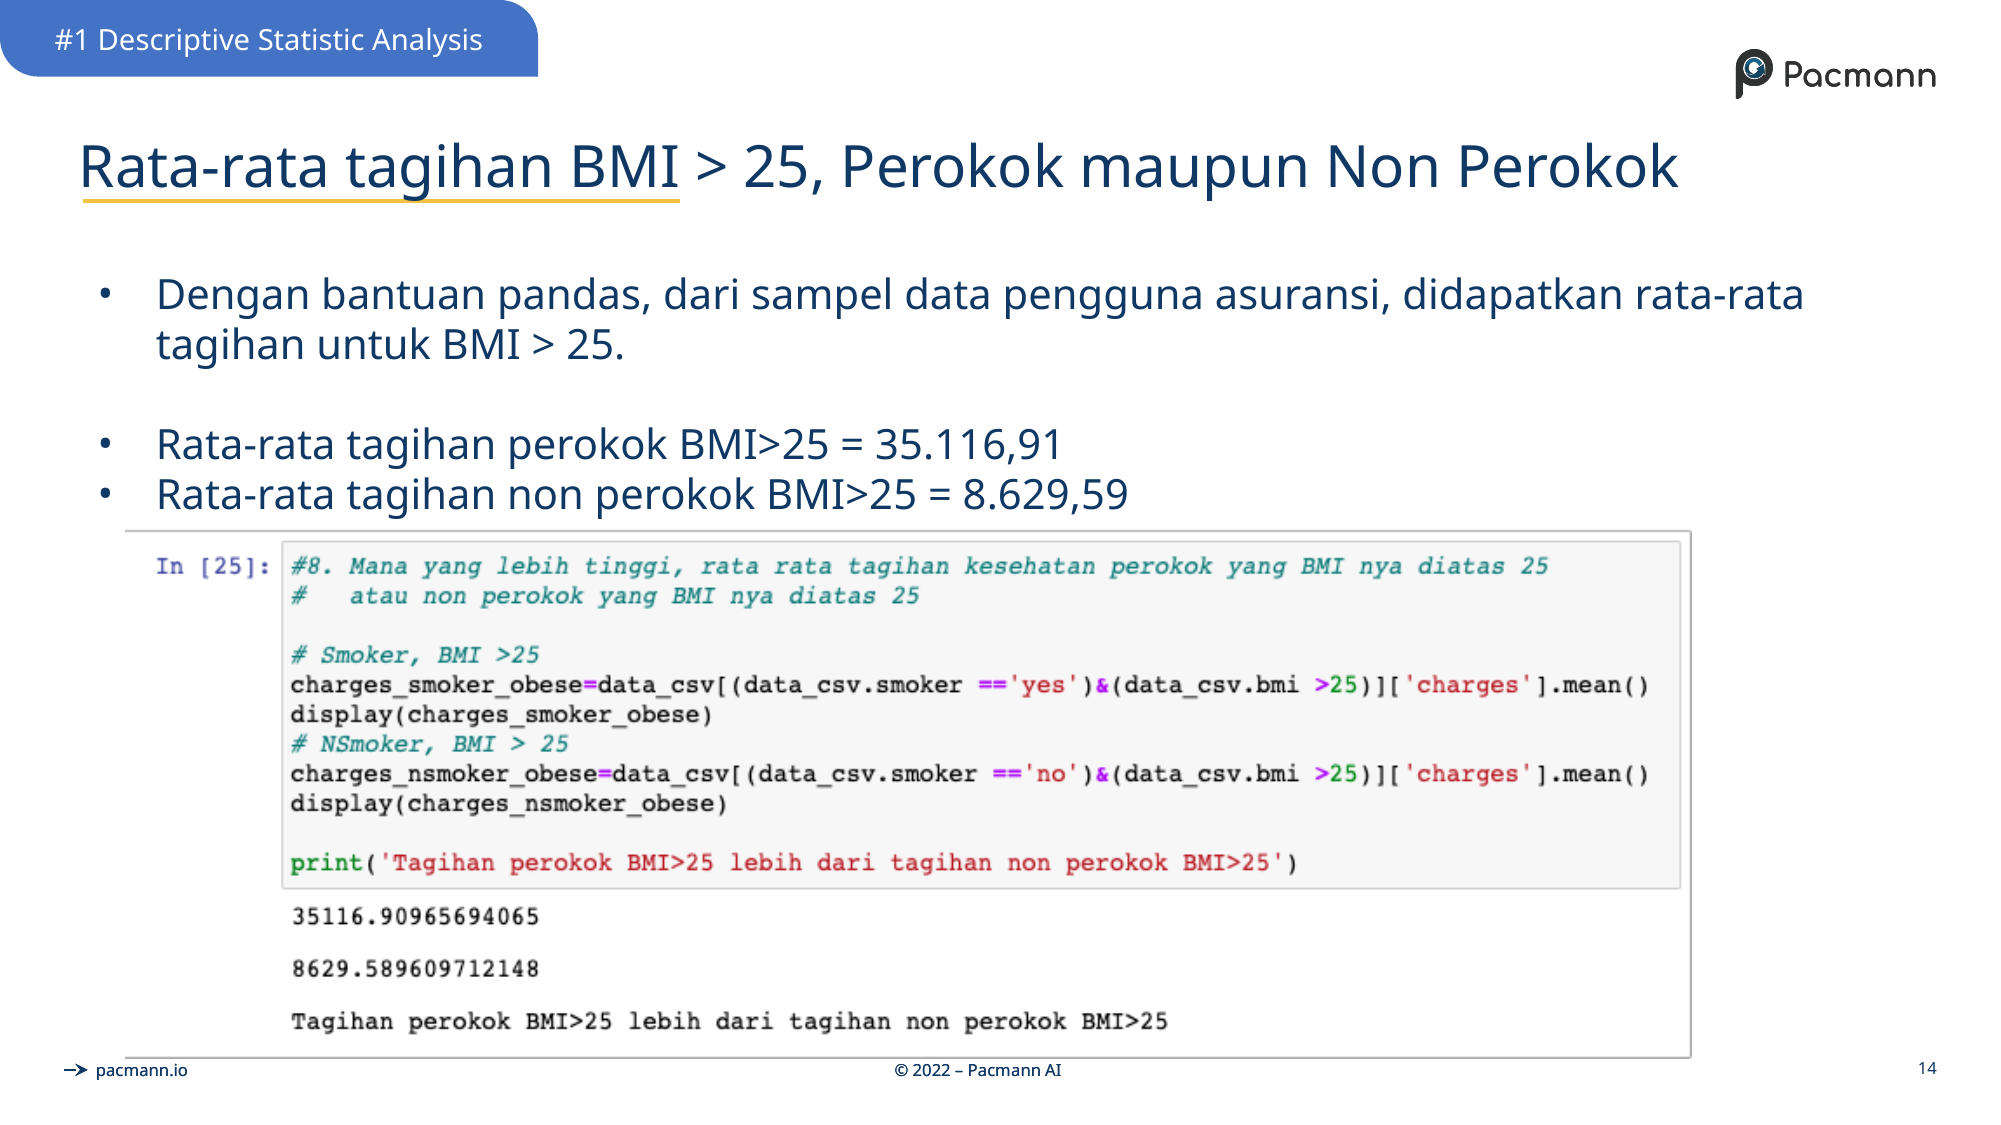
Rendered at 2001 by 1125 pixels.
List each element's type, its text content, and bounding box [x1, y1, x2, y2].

text_box #1 Descriptive Statistic Analysis [0, 0, 541, 79]
picture [124, 527, 1693, 1059]
text_box Dengan bantuan pandas, dari sampel data pengguna asuransi, didapatkan rata-rata tagihan untuk BMI > 25. Rata-rata tagihan perokok BMI>25 = 35.116,91 Rata-rata tagihan non perokok BMI>25 = 8.629,59 [65, 259, 1934, 525]
title Rata-rata tagihan BMI > 25, Perokok maupun Non Perokok [63, 59, 1935, 278]
picture [1707, 36, 1966, 112]
